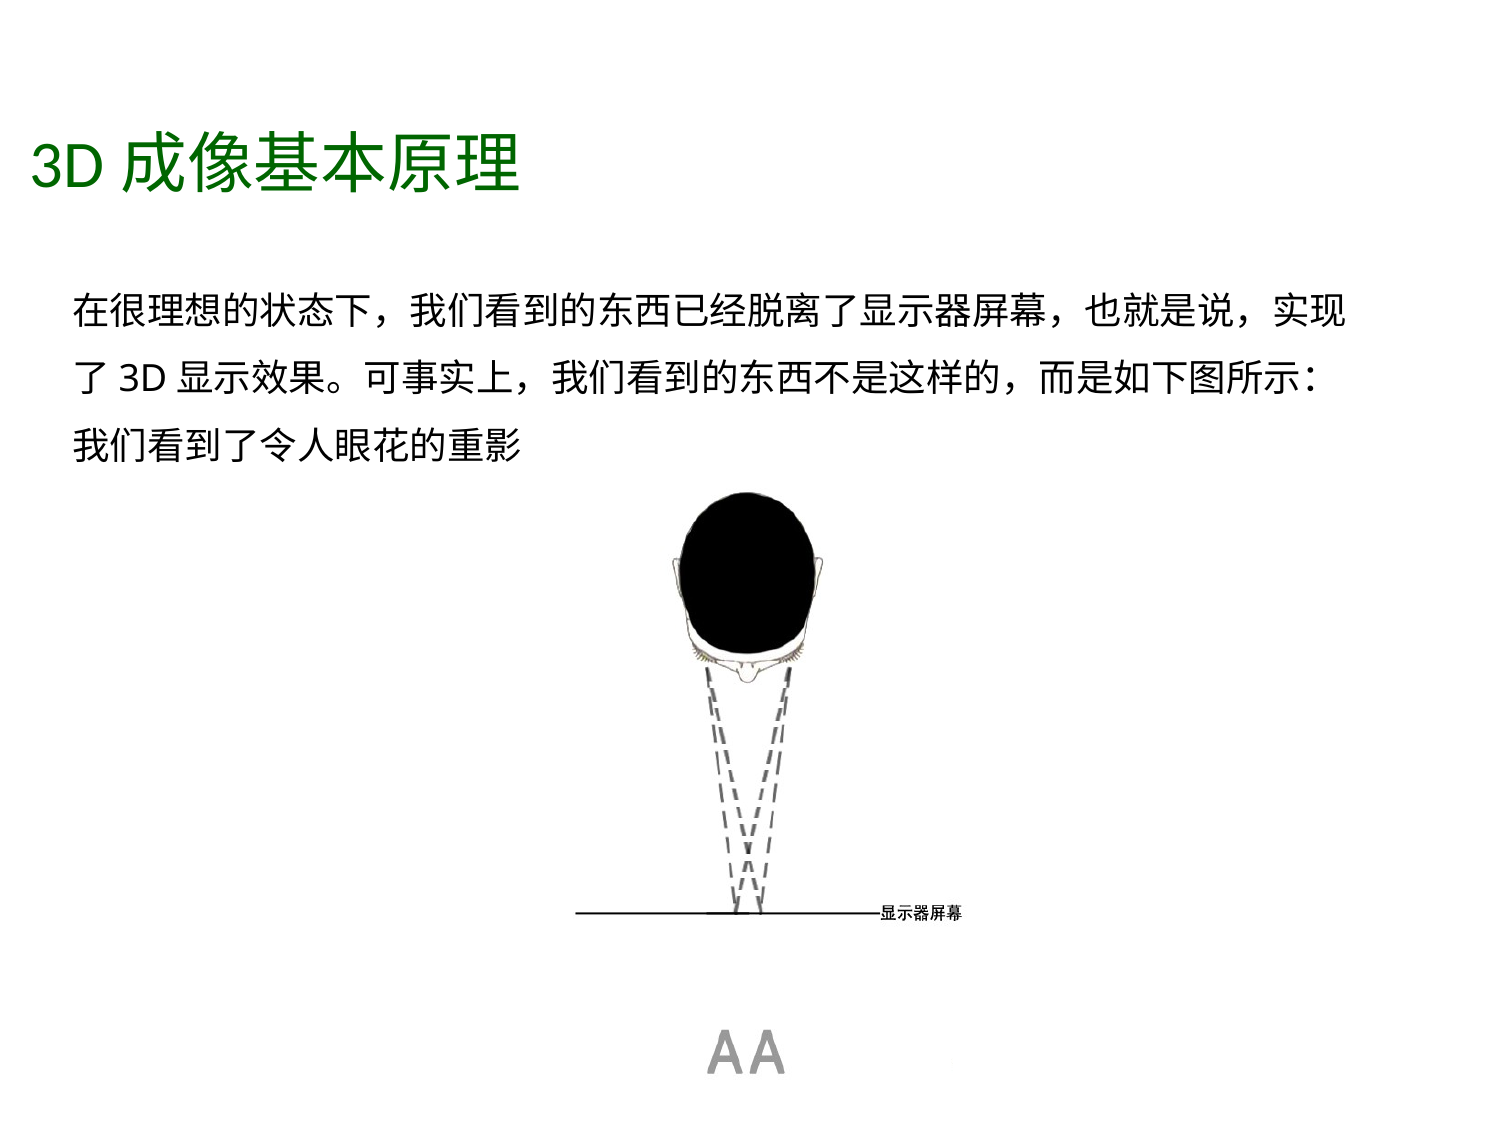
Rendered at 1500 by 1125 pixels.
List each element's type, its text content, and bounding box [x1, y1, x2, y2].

text_box 在很理想的状态下，我们看到的东西已经脱离了显示器屏幕，也就是说，实现了3D显示效果。可事实上，我们看到的东西不是这样的，而是如下图所示：我们看到了令人眼花的重影 [54, 255, 1389, 476]
picture [513, 457, 1248, 1098]
text_box 3D成像基本原理 [12, 112, 669, 210]
